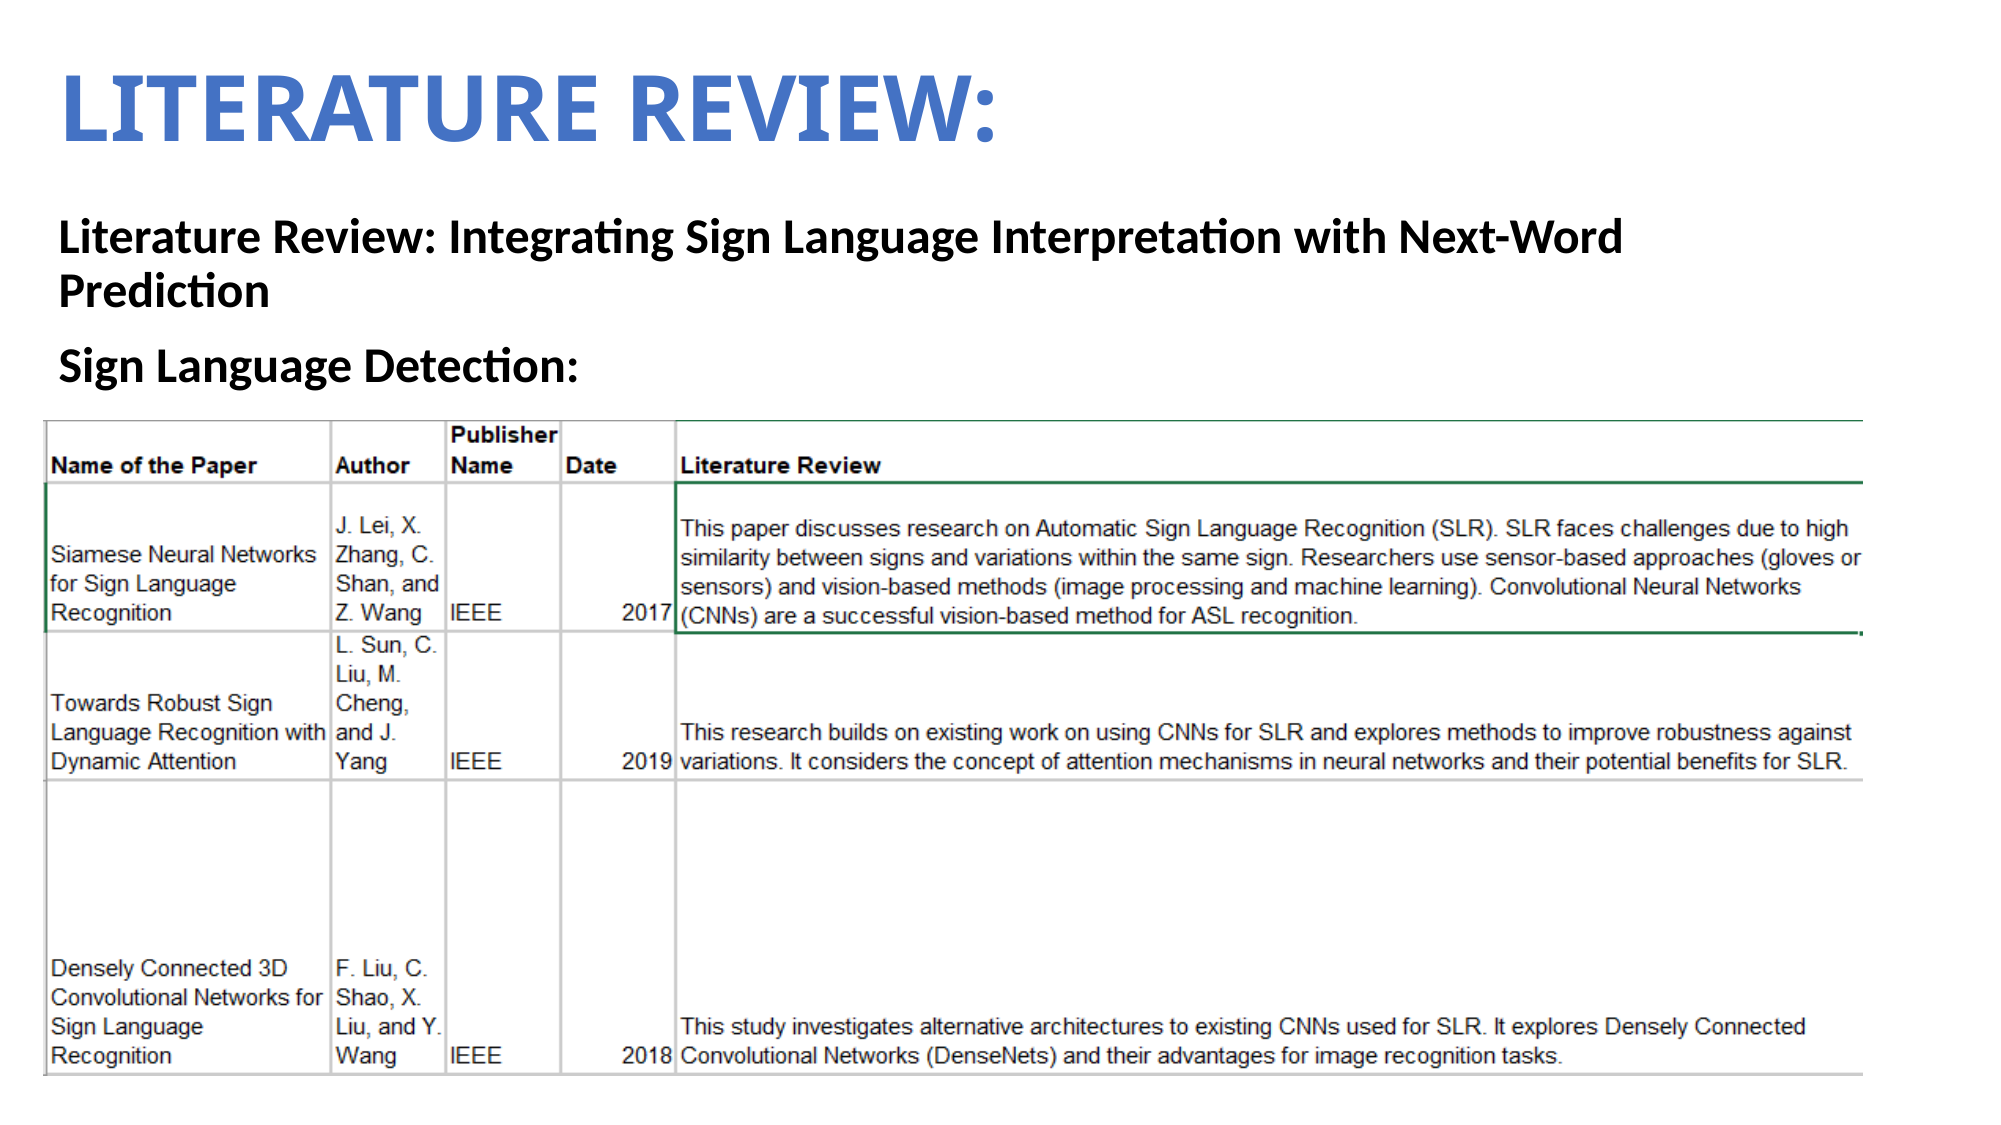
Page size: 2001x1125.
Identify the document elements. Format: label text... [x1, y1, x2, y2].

title LITERATURE REVIEW: [43, 3, 1769, 203]
picture [43, 420, 1863, 1077]
list Literature Review: Integrating Sign Language Interpretation with Next-Word Prediction Sign Language Detection: [43, 203, 1863, 420]
